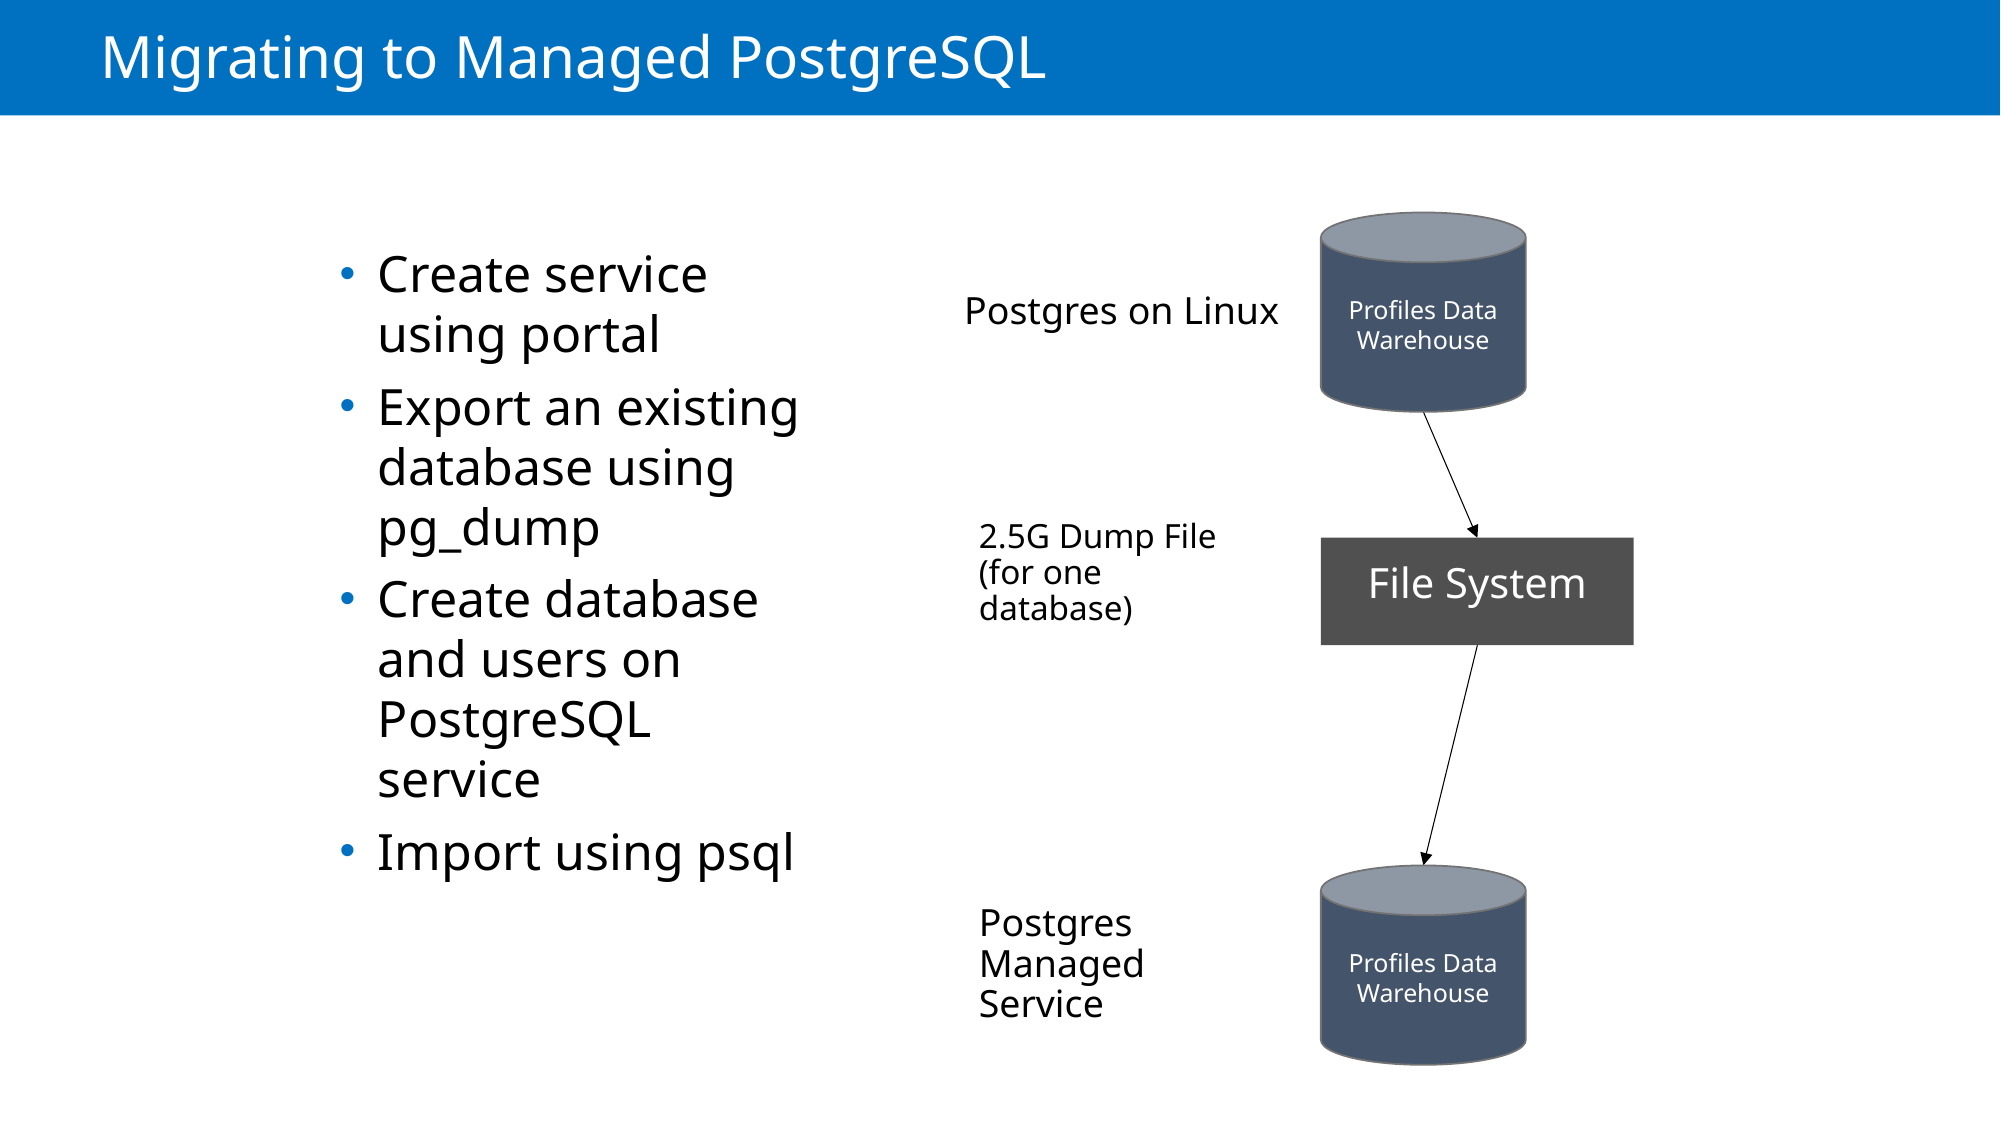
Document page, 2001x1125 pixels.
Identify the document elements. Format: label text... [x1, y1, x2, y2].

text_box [948, 212, 1635, 1066]
text_box Create service using portal Export an existing database using pg_dump Create database and users on PostgreSQL service Import using psql [324, 235, 819, 1005]
title Migrating to Managed PostgreSQL [100, 0, 1802, 122]
